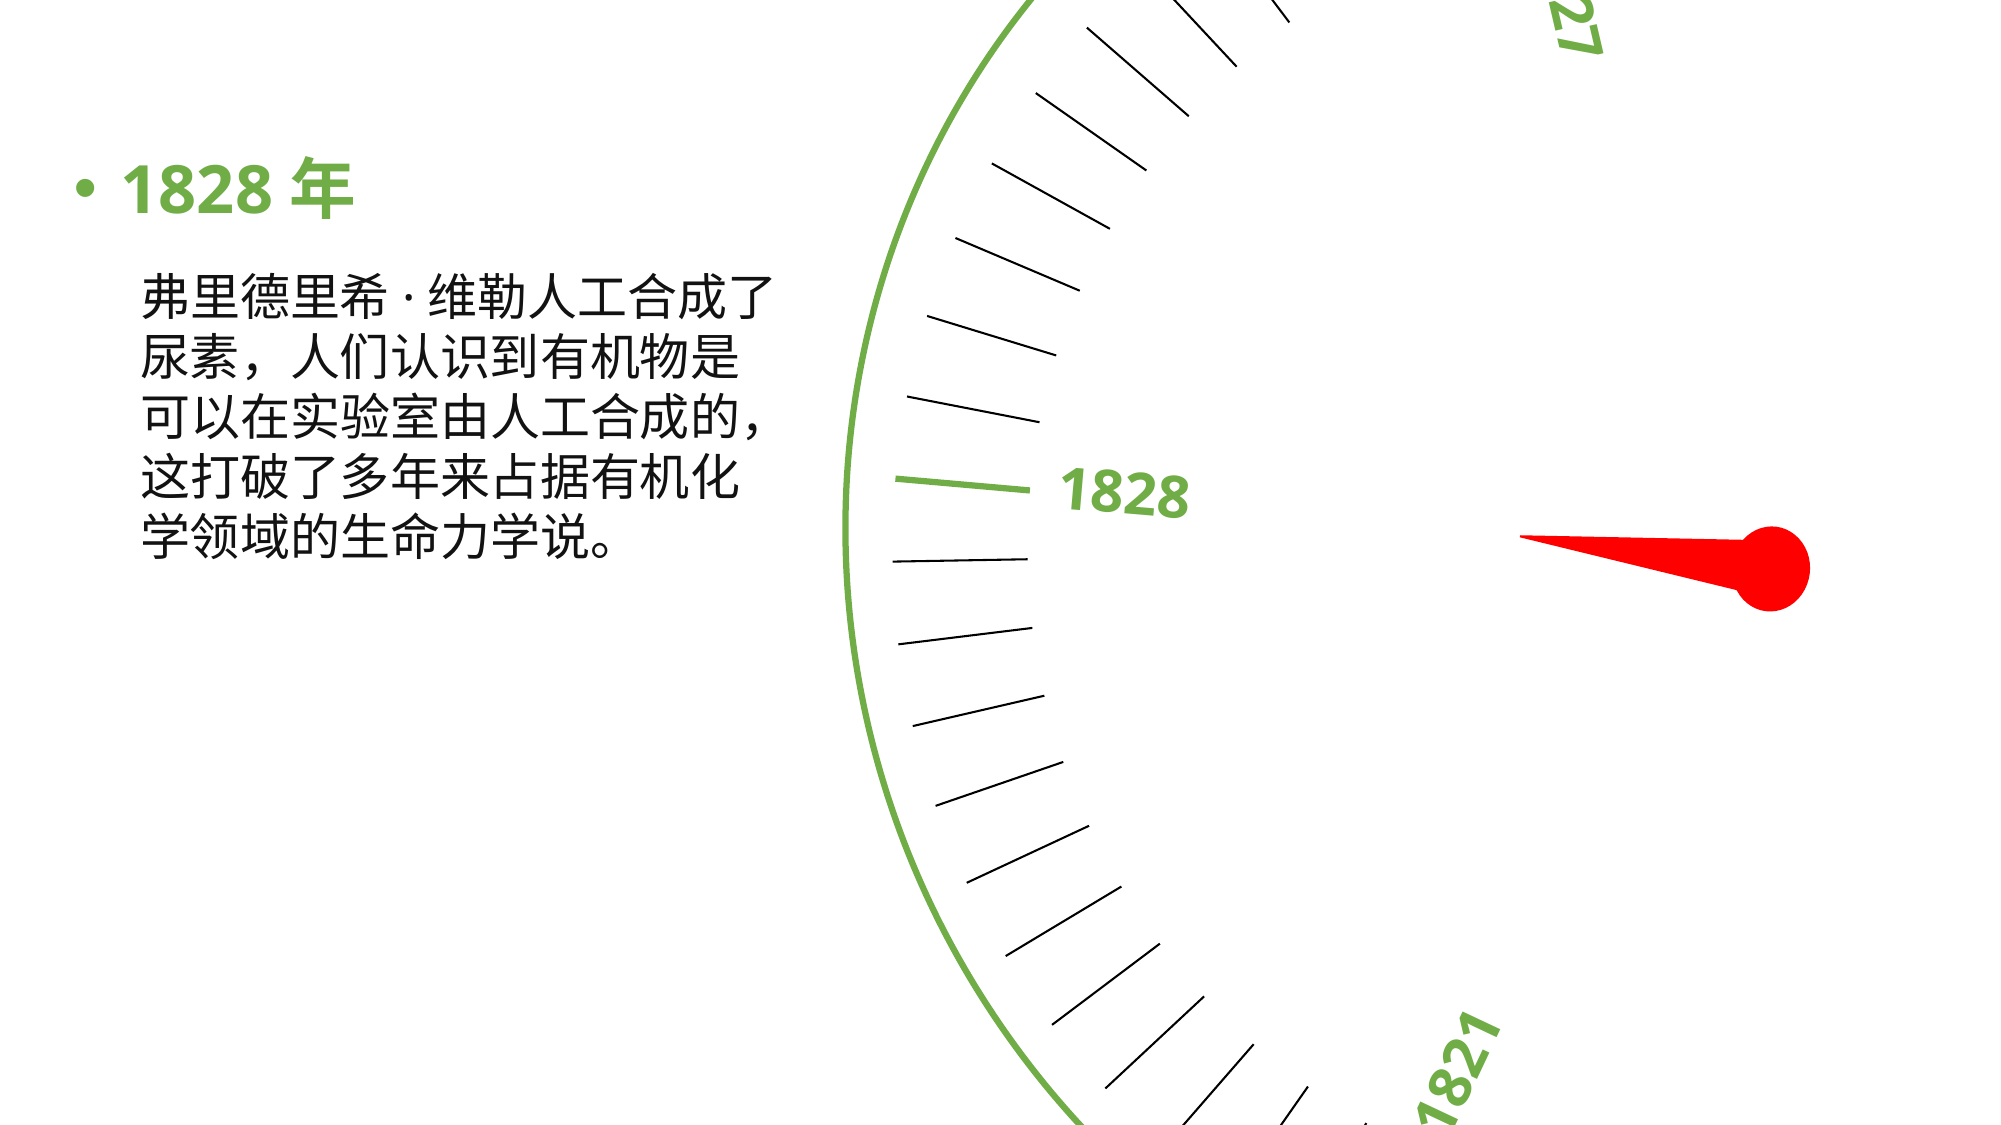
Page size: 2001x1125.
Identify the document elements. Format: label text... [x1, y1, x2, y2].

text_box 弗里德里希·维勒人工合成了尿素，人们认识到有机物是可以在实验室由人工合成的，这打破了多年来占据有机化学领域的生命力学说。 [125, 257, 797, 573]
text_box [1518, 513, 1810, 597]
text_box 1828年 [58, 139, 754, 235]
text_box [853, 0, 2000, 1125]
